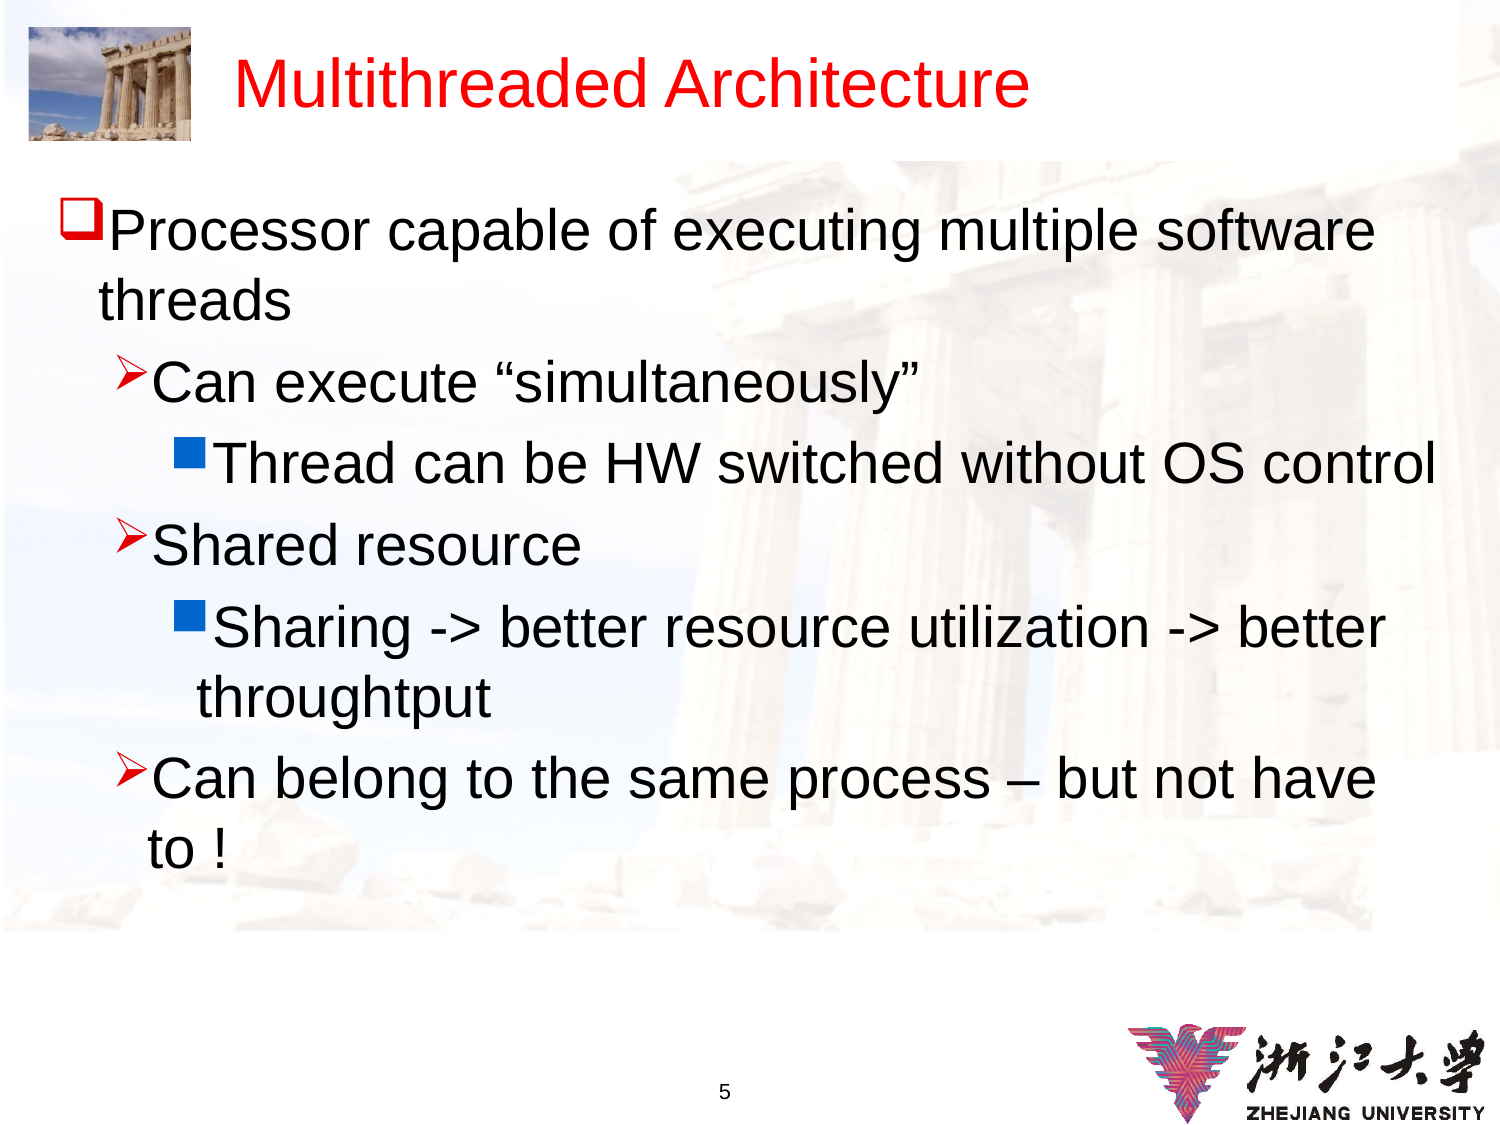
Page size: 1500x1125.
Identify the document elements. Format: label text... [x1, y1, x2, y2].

list Processor capable of executing multiple software threads Can execute “simultaneously” Thread can be HW switched without OS control Shared resource Sharing -> better resource utilization -> better throughtput Can belong to the same process – but not have to ! [41, 184, 1459, 972]
title Multithreaded Architecture [218, 0, 1459, 161]
picture [0, 0, 1500, 1125]
